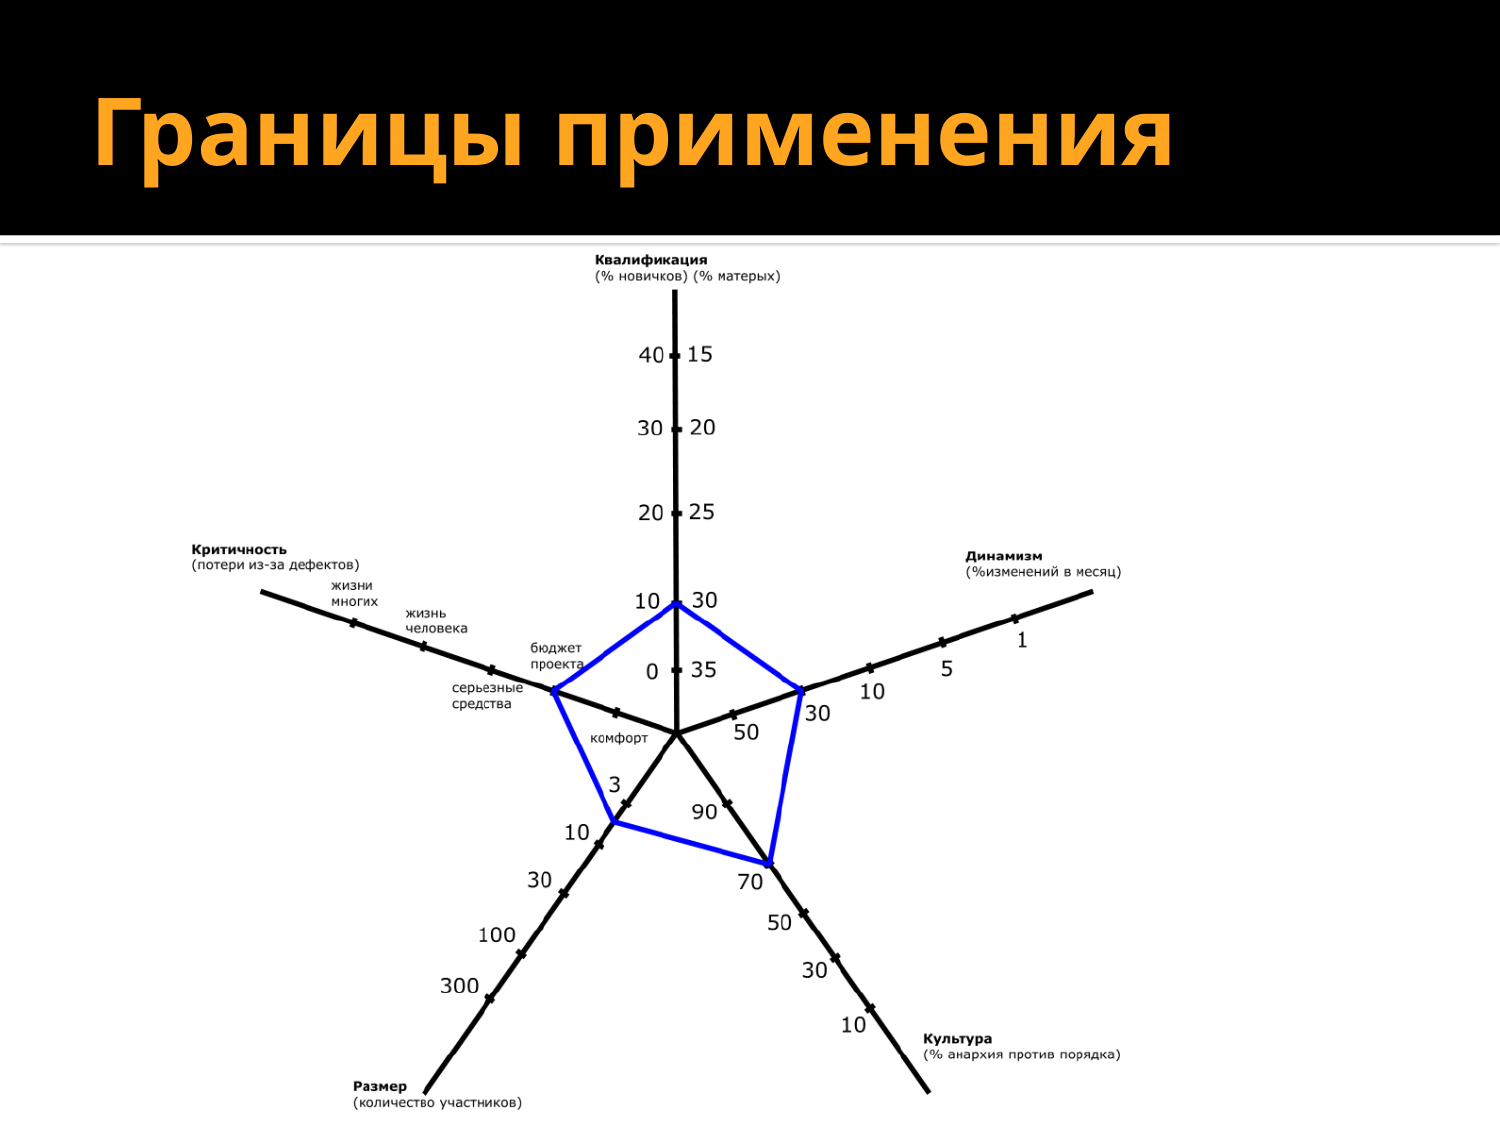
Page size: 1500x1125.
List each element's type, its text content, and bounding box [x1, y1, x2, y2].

picture [187, 249, 1138, 1116]
title Границы применения [75, 25, 1425, 231]
